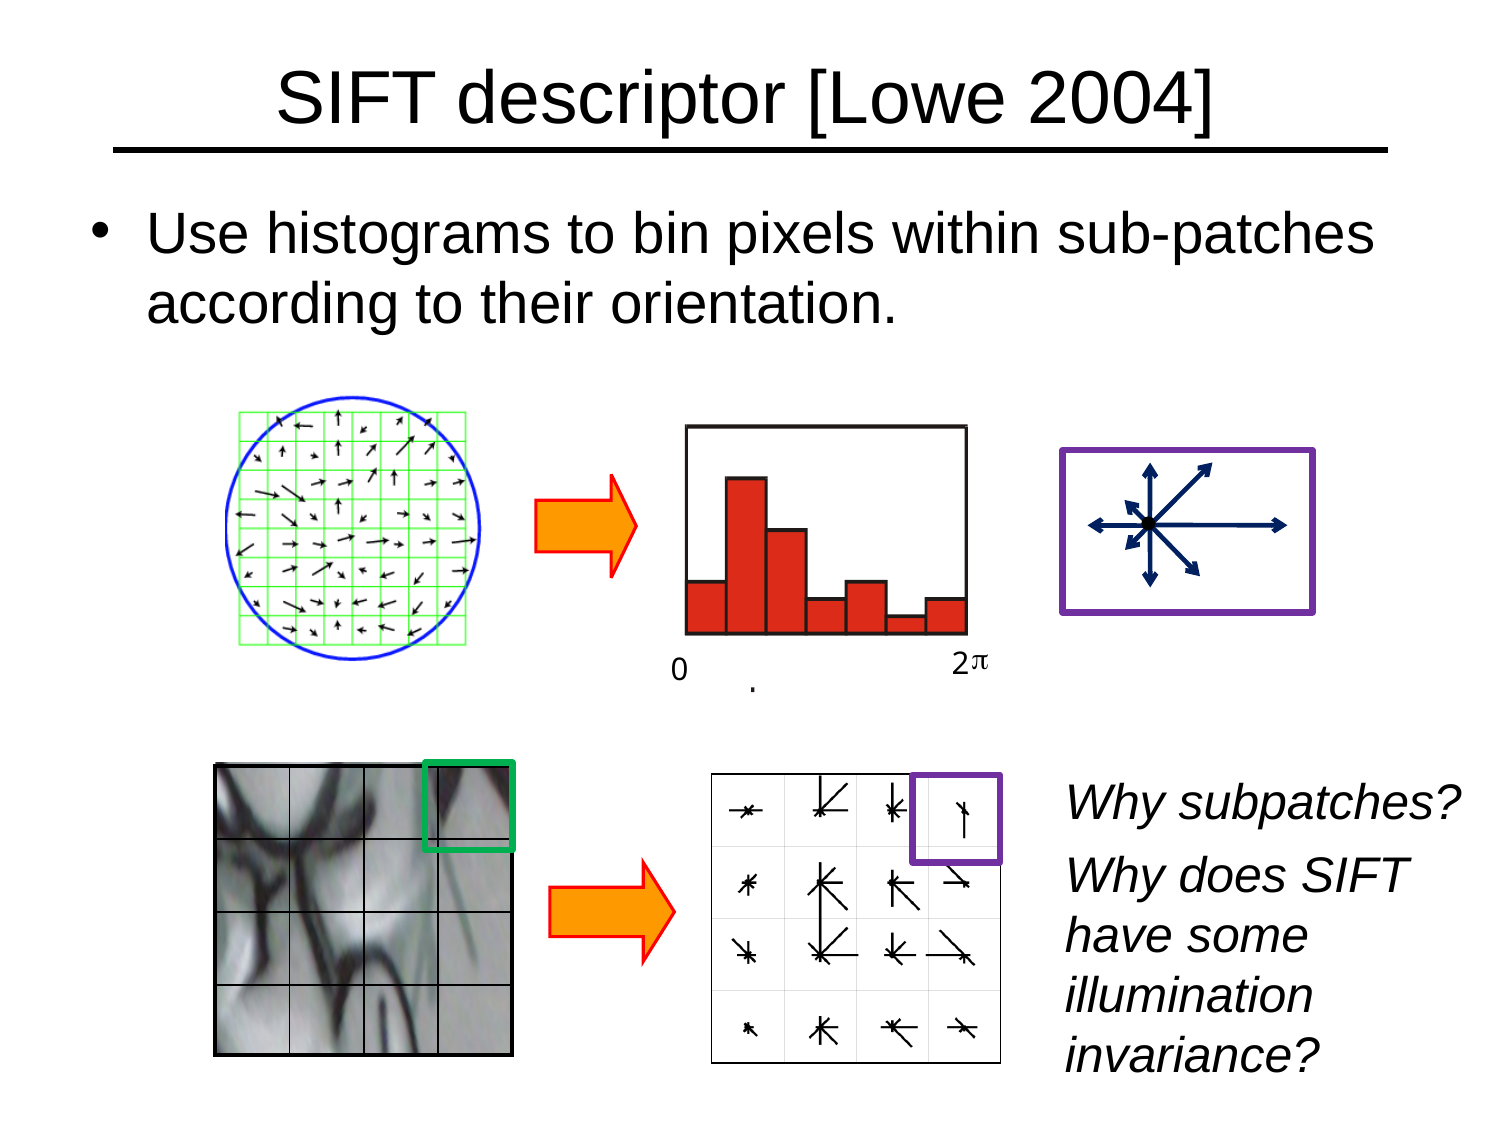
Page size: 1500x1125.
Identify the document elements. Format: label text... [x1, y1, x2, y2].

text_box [224, 374, 988, 688]
picture [215, 762, 513, 1055]
list Use histograms to bin pixels within sub-patches according to their orientation. [74, 187, 1401, 526]
title SIFT descriptor [Lowe 2004] [0, 0, 1500, 188]
text_box [1062, 449, 1313, 613]
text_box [1087, 462, 1288, 588]
picture [712, 774, 1001, 1063]
text_box [549, 862, 675, 962]
text_box Why subpatches? Why does SIFT have some illumination invariance? [1049, 762, 1488, 1090]
